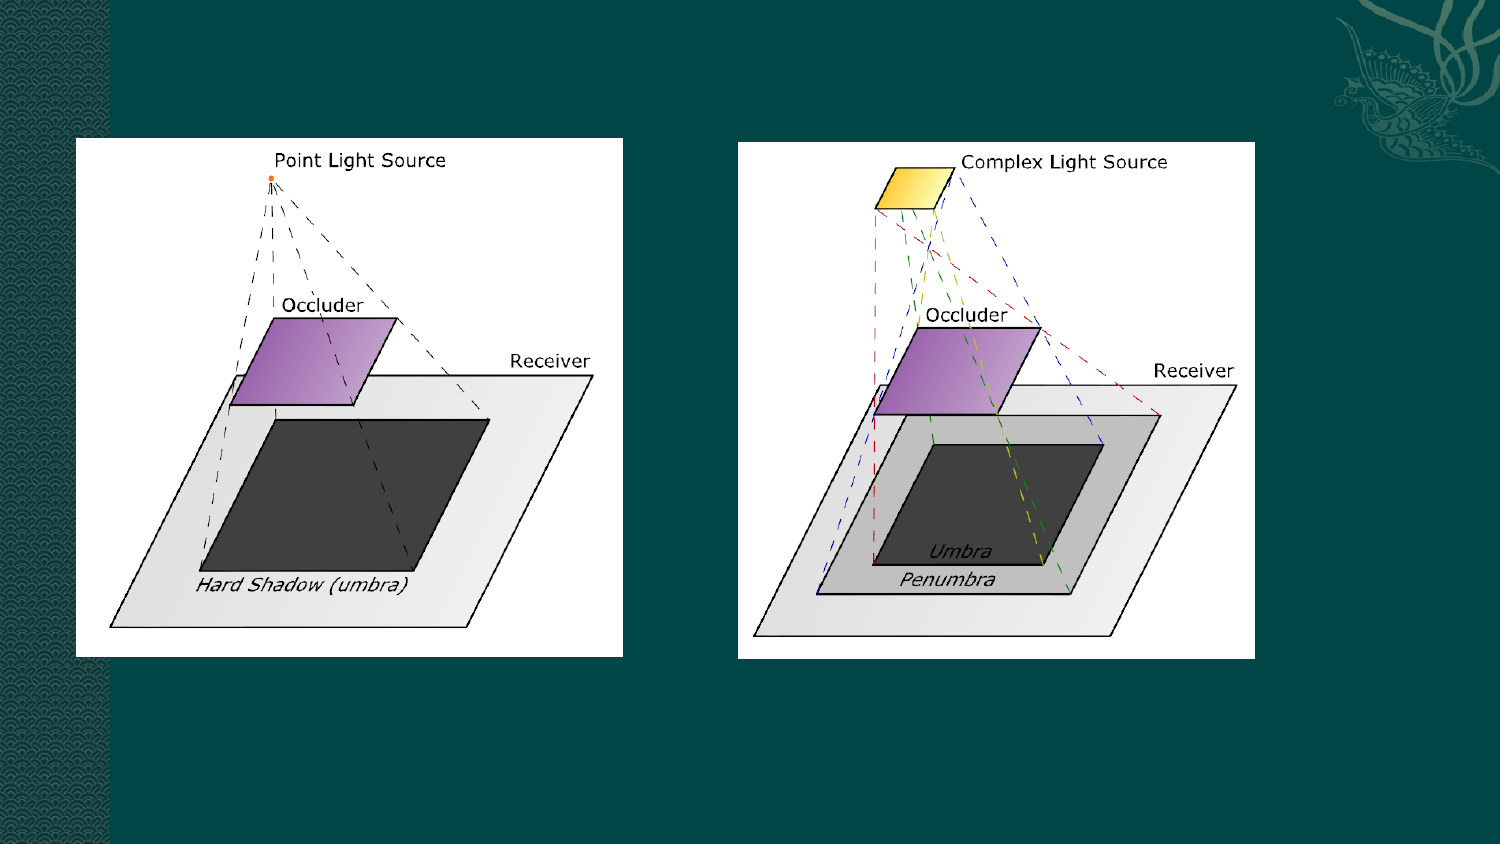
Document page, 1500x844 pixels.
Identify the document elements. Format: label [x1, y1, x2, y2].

picture [0, 75, 624, 844]
picture [737, 141, 1255, 660]
text_box [0, 0, 1500, 75]
